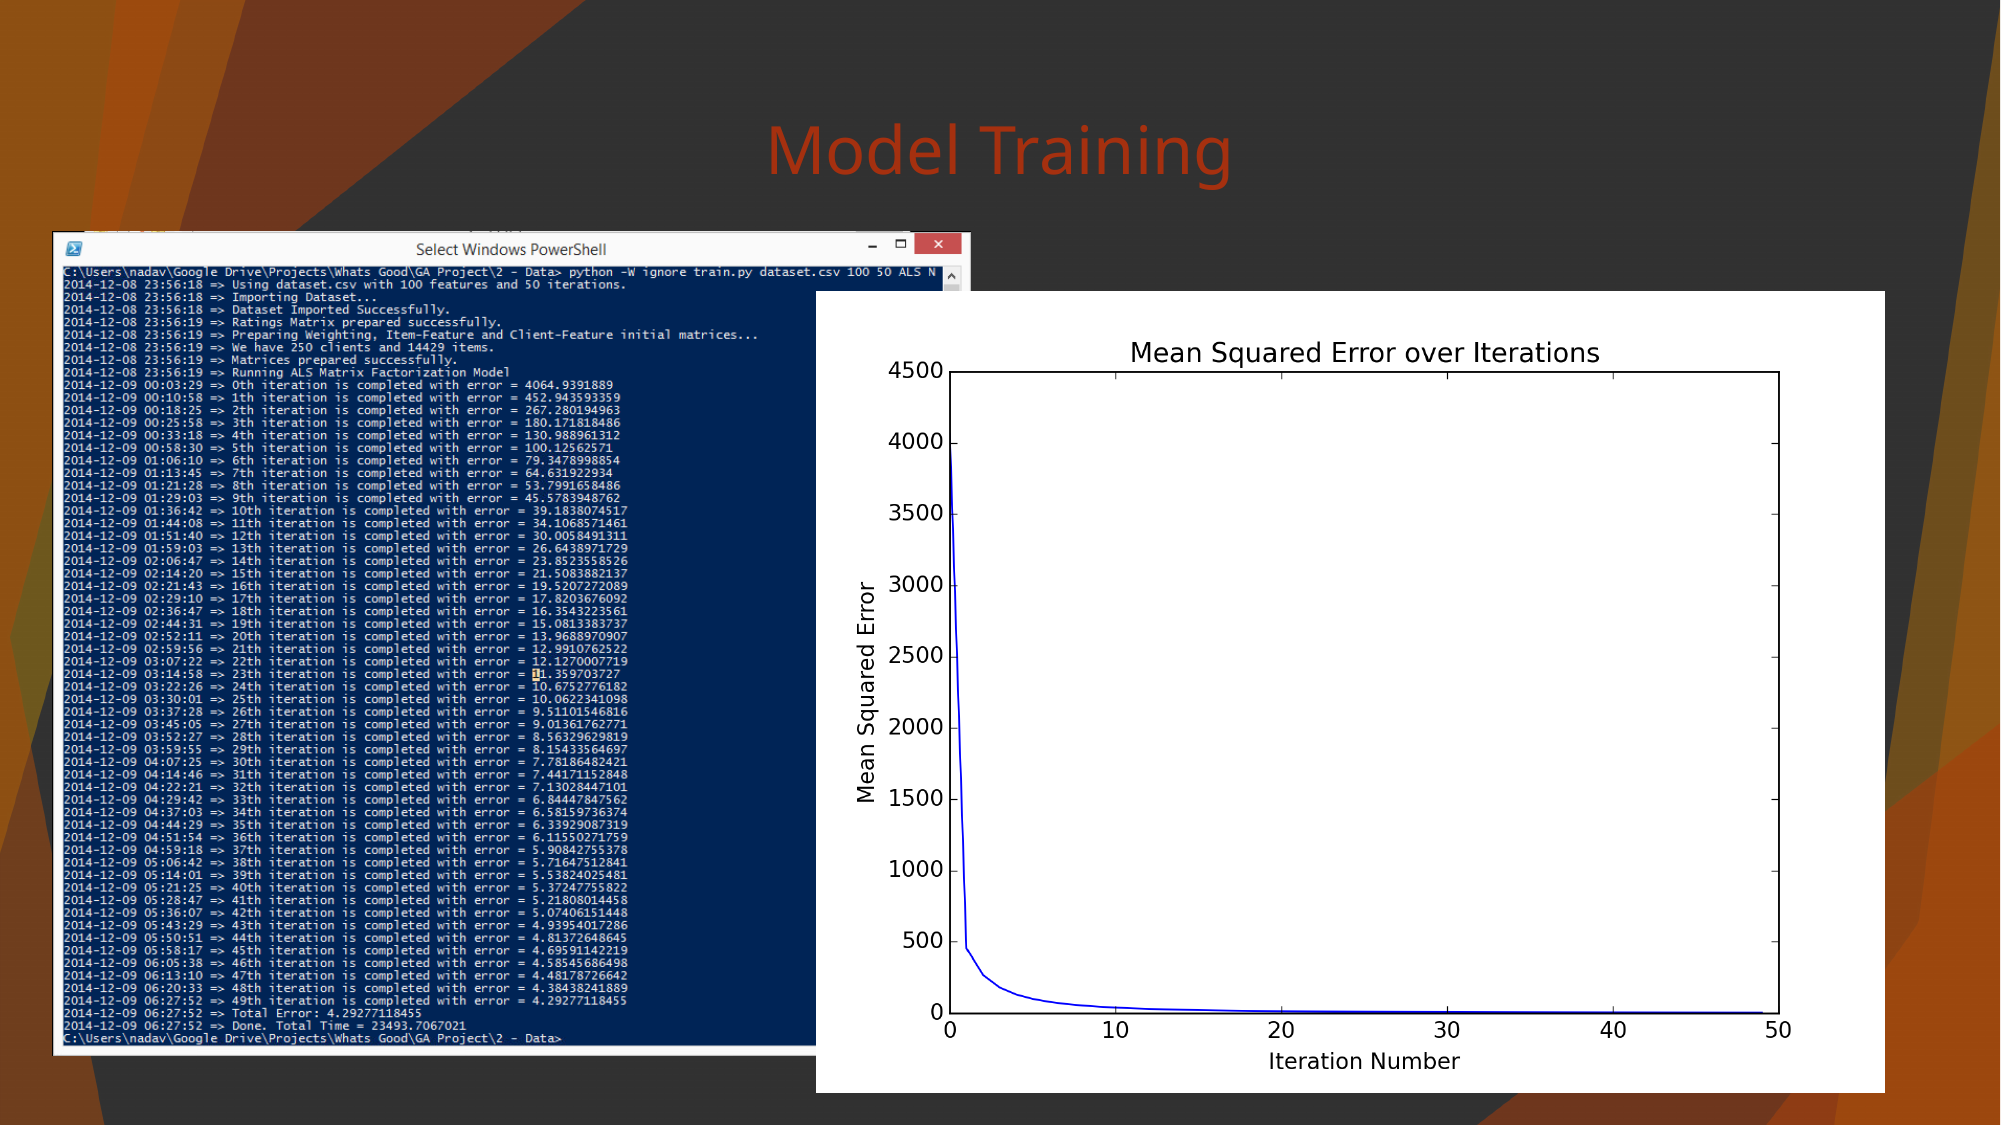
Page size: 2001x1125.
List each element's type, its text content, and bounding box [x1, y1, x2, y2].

title Model Training [294, 99, 1706, 289]
picture [0, 0, 2001, 1125]
